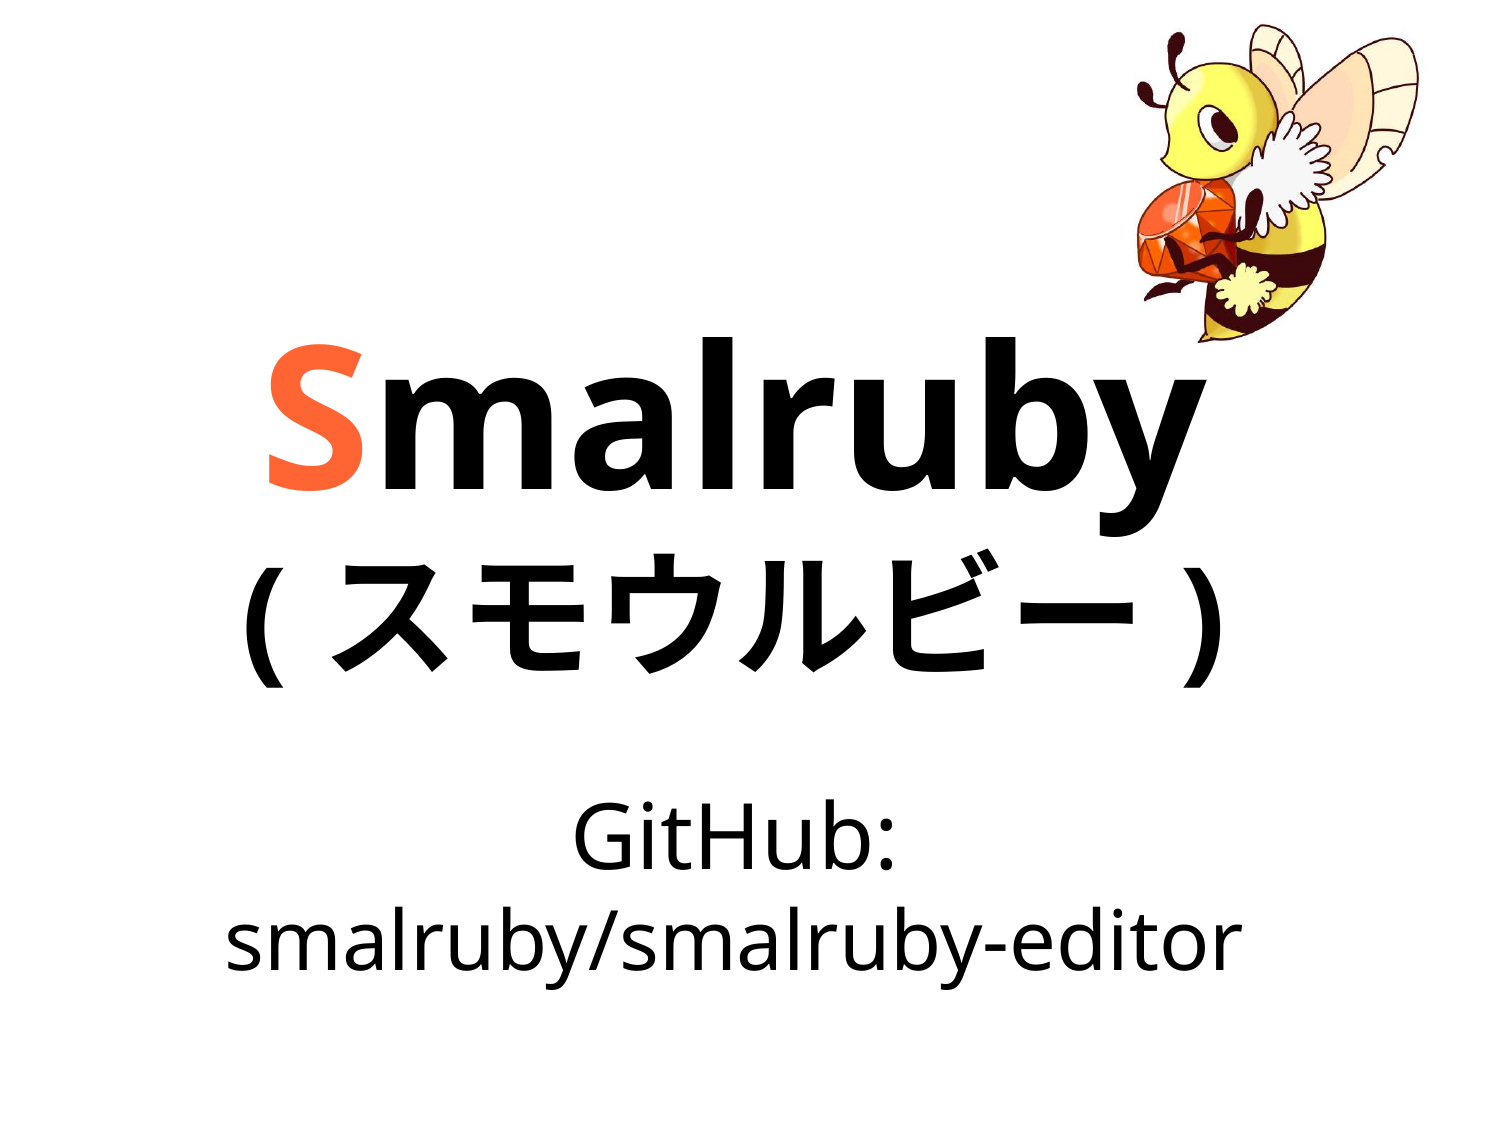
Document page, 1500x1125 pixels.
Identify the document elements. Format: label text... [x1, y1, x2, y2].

text_box GitHub: smalruby/smalruby-editor [124, 770, 1345, 995]
picture [1089, 5, 1442, 357]
text_box Smalruby (スモウルビー) [124, 281, 1343, 702]
